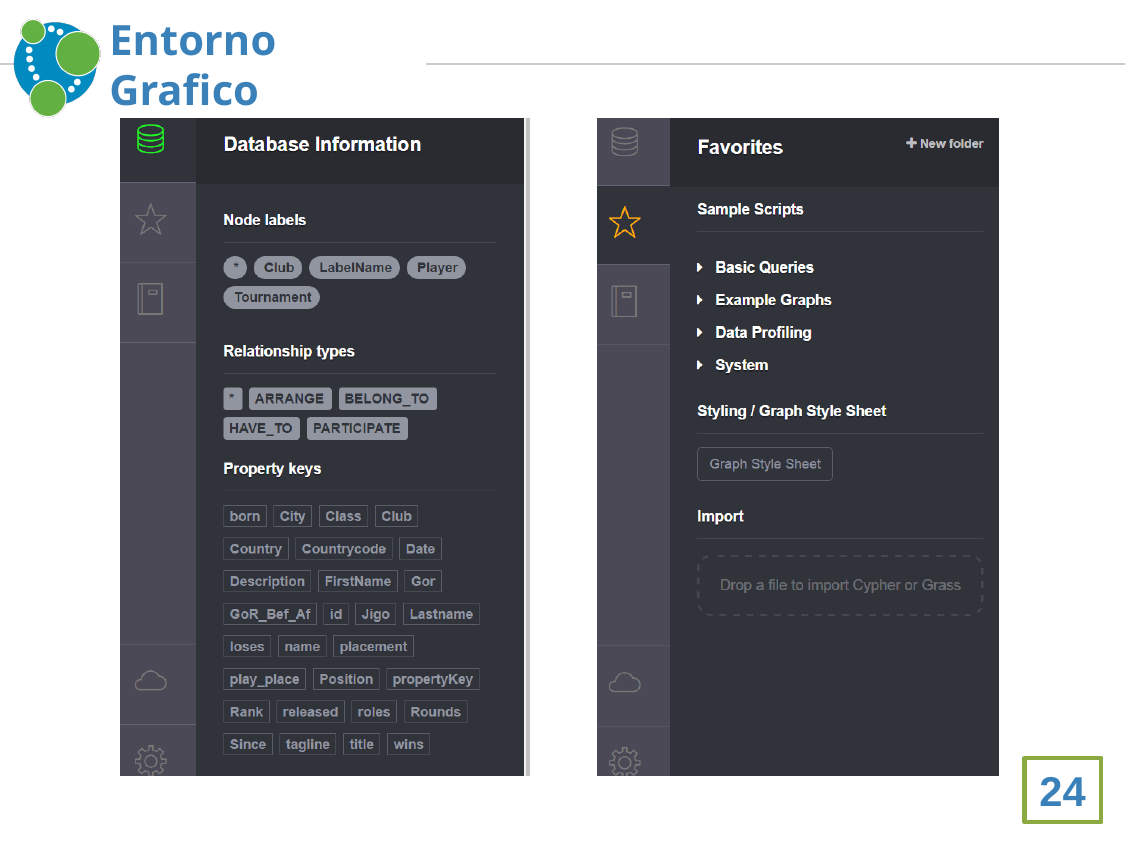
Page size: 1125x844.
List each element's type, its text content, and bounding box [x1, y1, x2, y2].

text_box Entorno Grafico [124, 73, 427, 100]
text_box 24 [1022, 756, 1103, 824]
picture [0, 4, 530, 776]
text_box Entorno Grafico [124, 28, 427, 63]
picture [597, 118, 999, 776]
